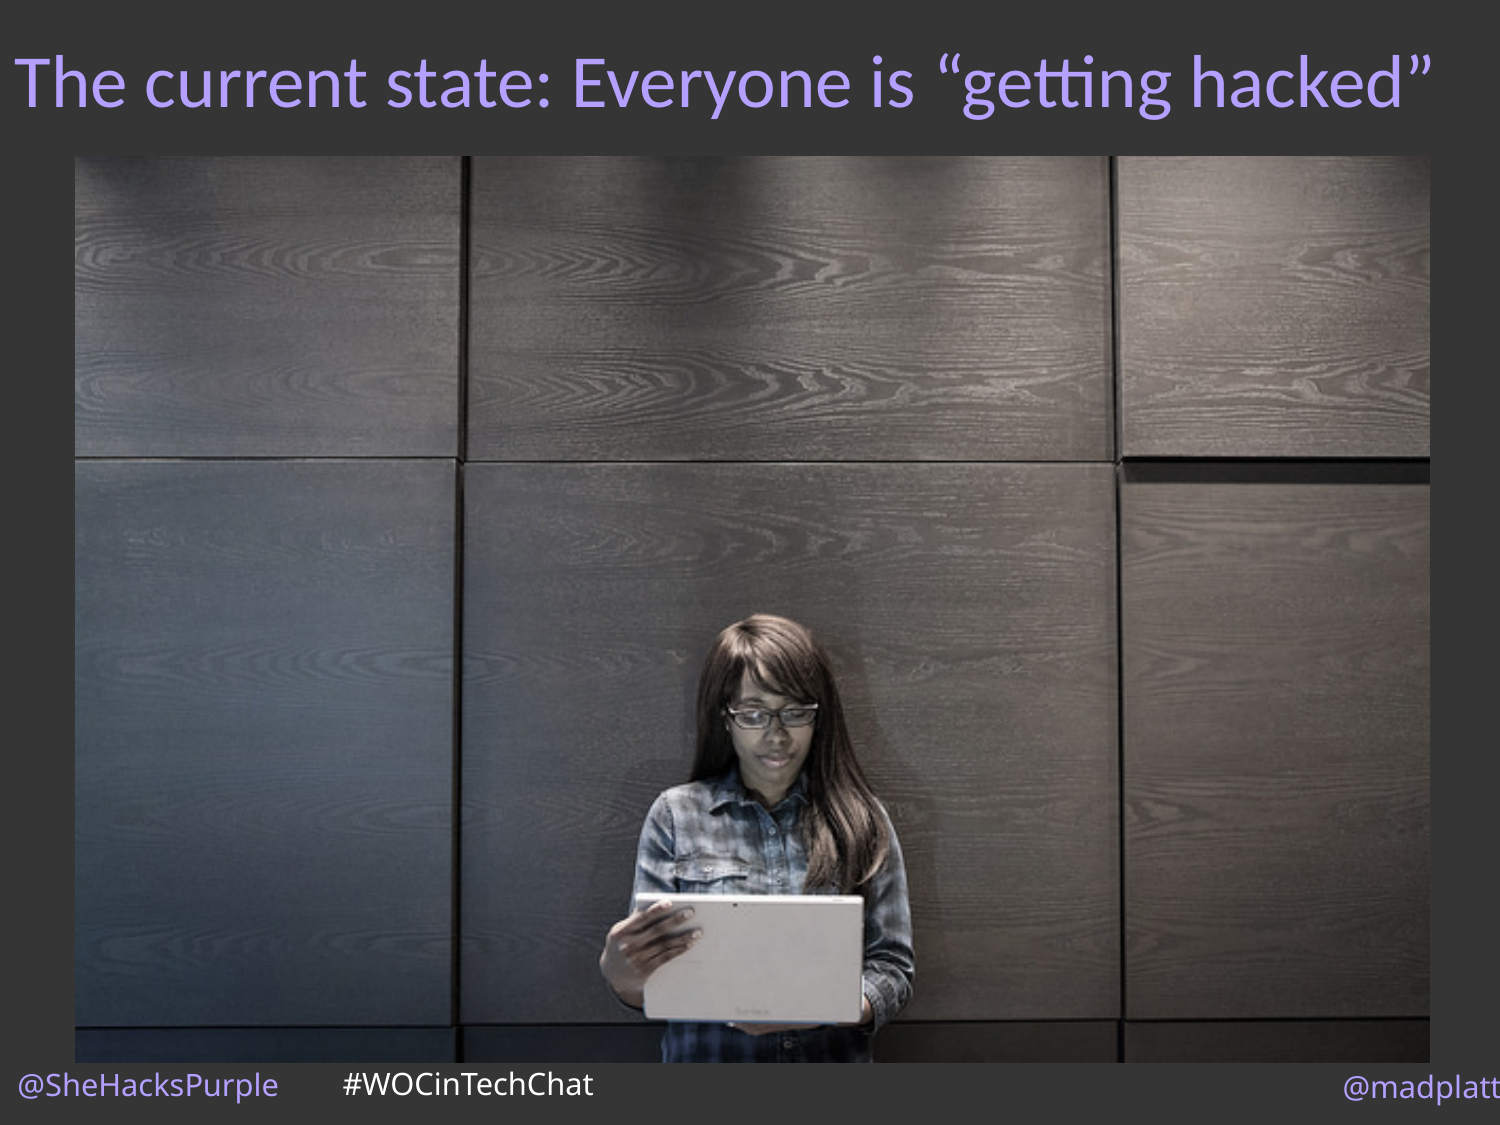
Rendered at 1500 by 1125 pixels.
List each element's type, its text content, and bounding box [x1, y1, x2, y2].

picture [74, 156, 1430, 1063]
text_box The current state: Everyone is “getting hacked” [0, 24, 1500, 130]
text_box #WOCinTechChat [312, 1063, 688, 1119]
